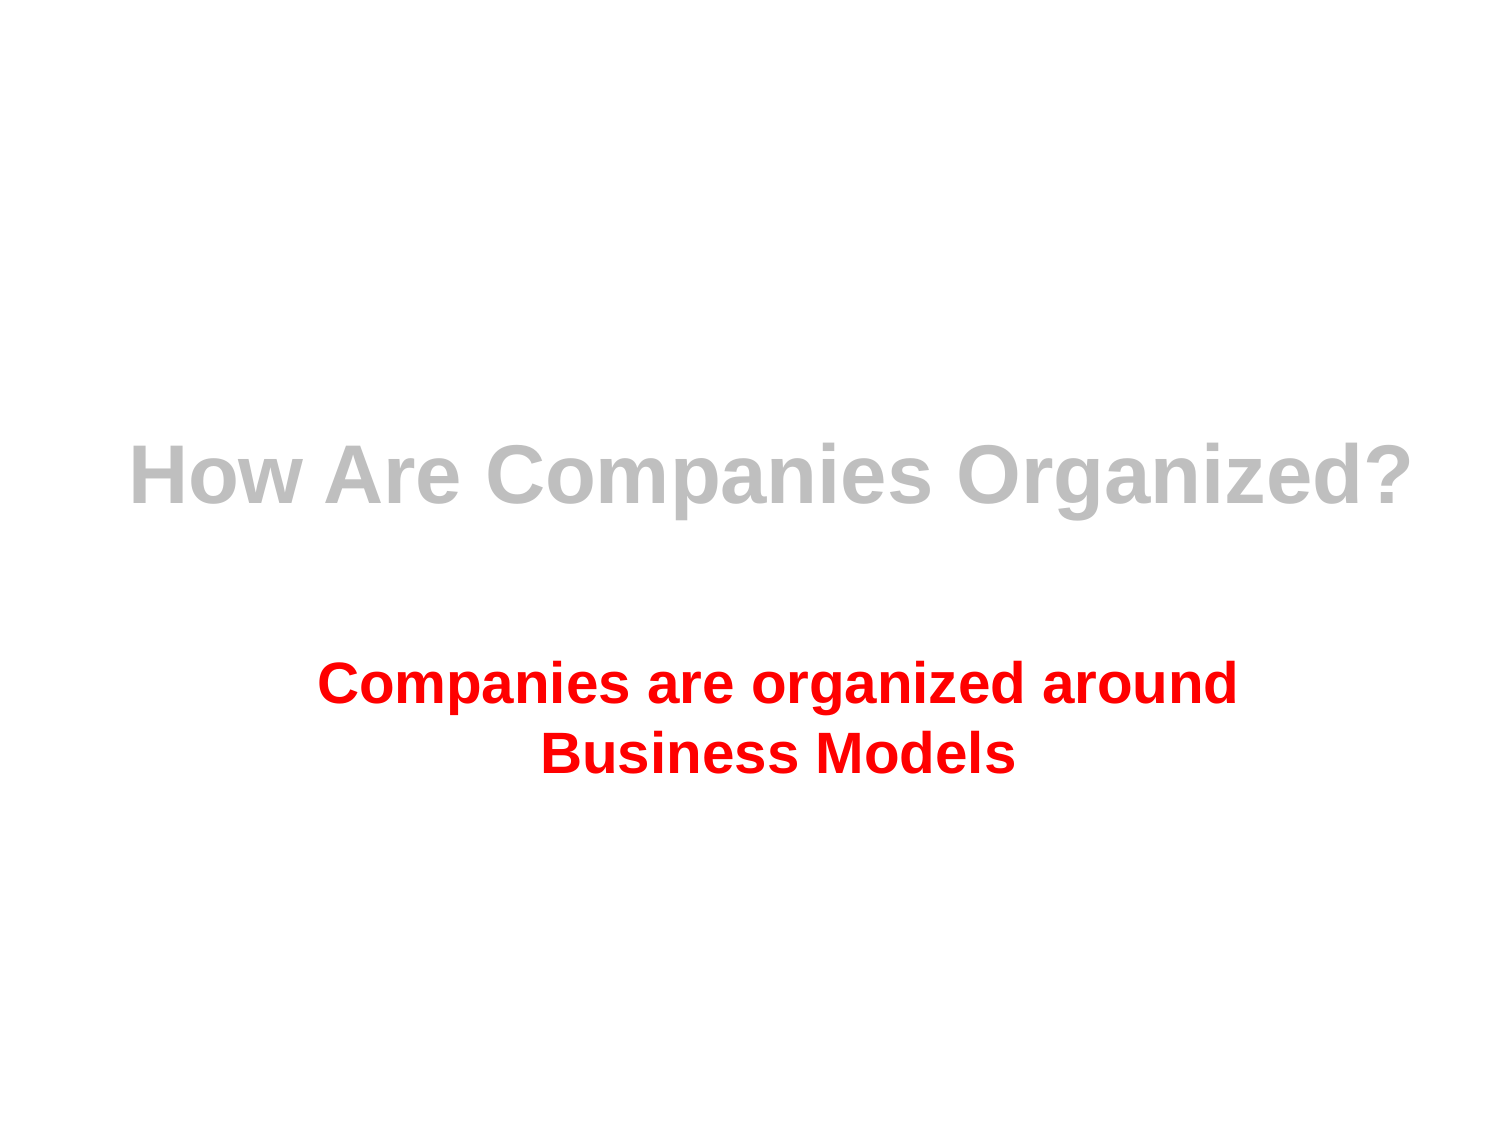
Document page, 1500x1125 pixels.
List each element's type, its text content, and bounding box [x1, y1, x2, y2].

title How Are Companies Organized? [112, 349, 1431, 591]
subtitle Companies are organized around Business Models [190, 637, 1368, 925]
